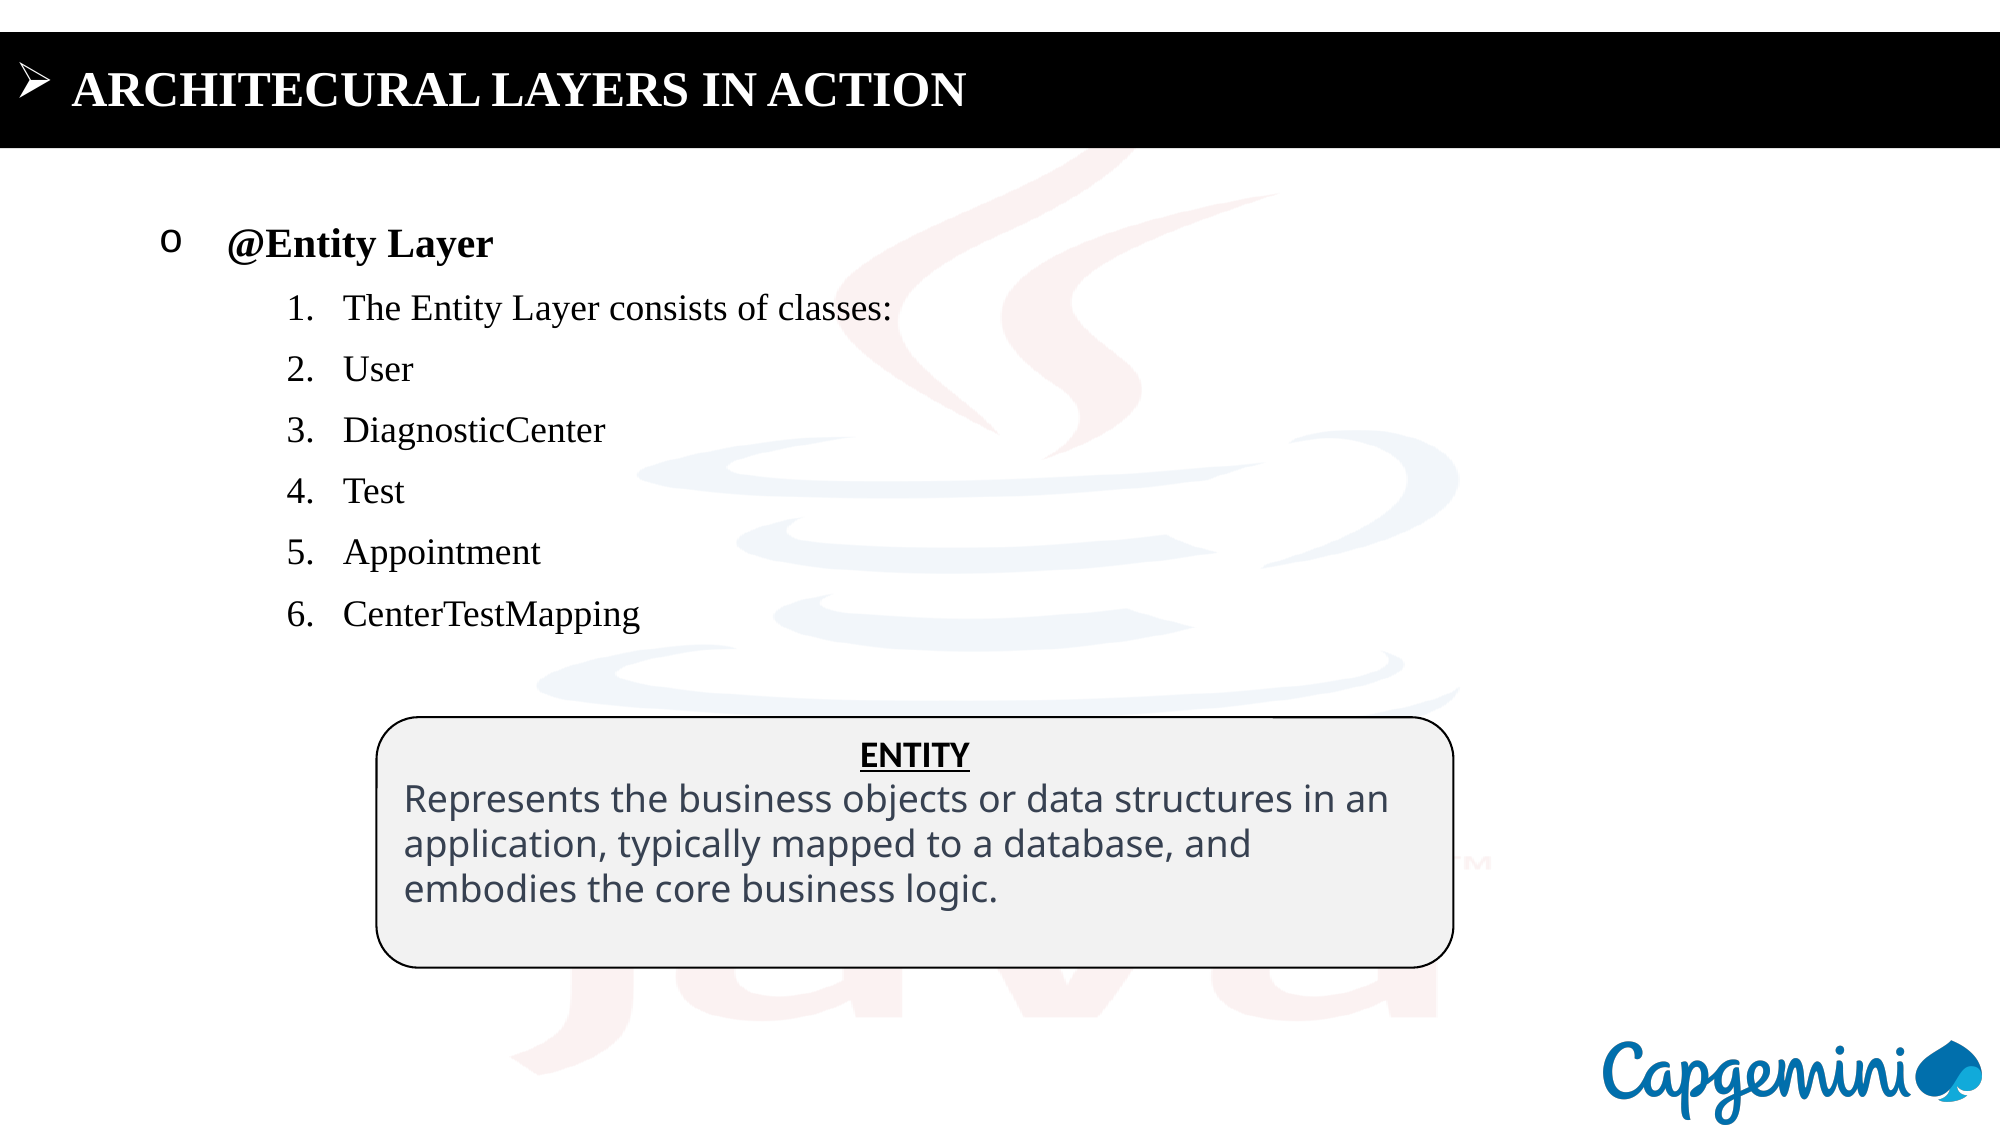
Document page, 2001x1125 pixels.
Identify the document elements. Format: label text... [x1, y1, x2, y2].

title ARCHITECURAL LAYERS IN ACTION [0, 32, 2000, 149]
picture [1603, 1040, 1982, 1125]
list @Entity Layer The Entity Layer consists of classes: User DiagnosticCenter Test Appointment CenterTestMapping [137, 148, 1863, 968]
text_box ENTITY Represents the business objects or data structures in an application, typically mapped to a database, and embodies the core business logic. [375, 716, 1455, 969]
